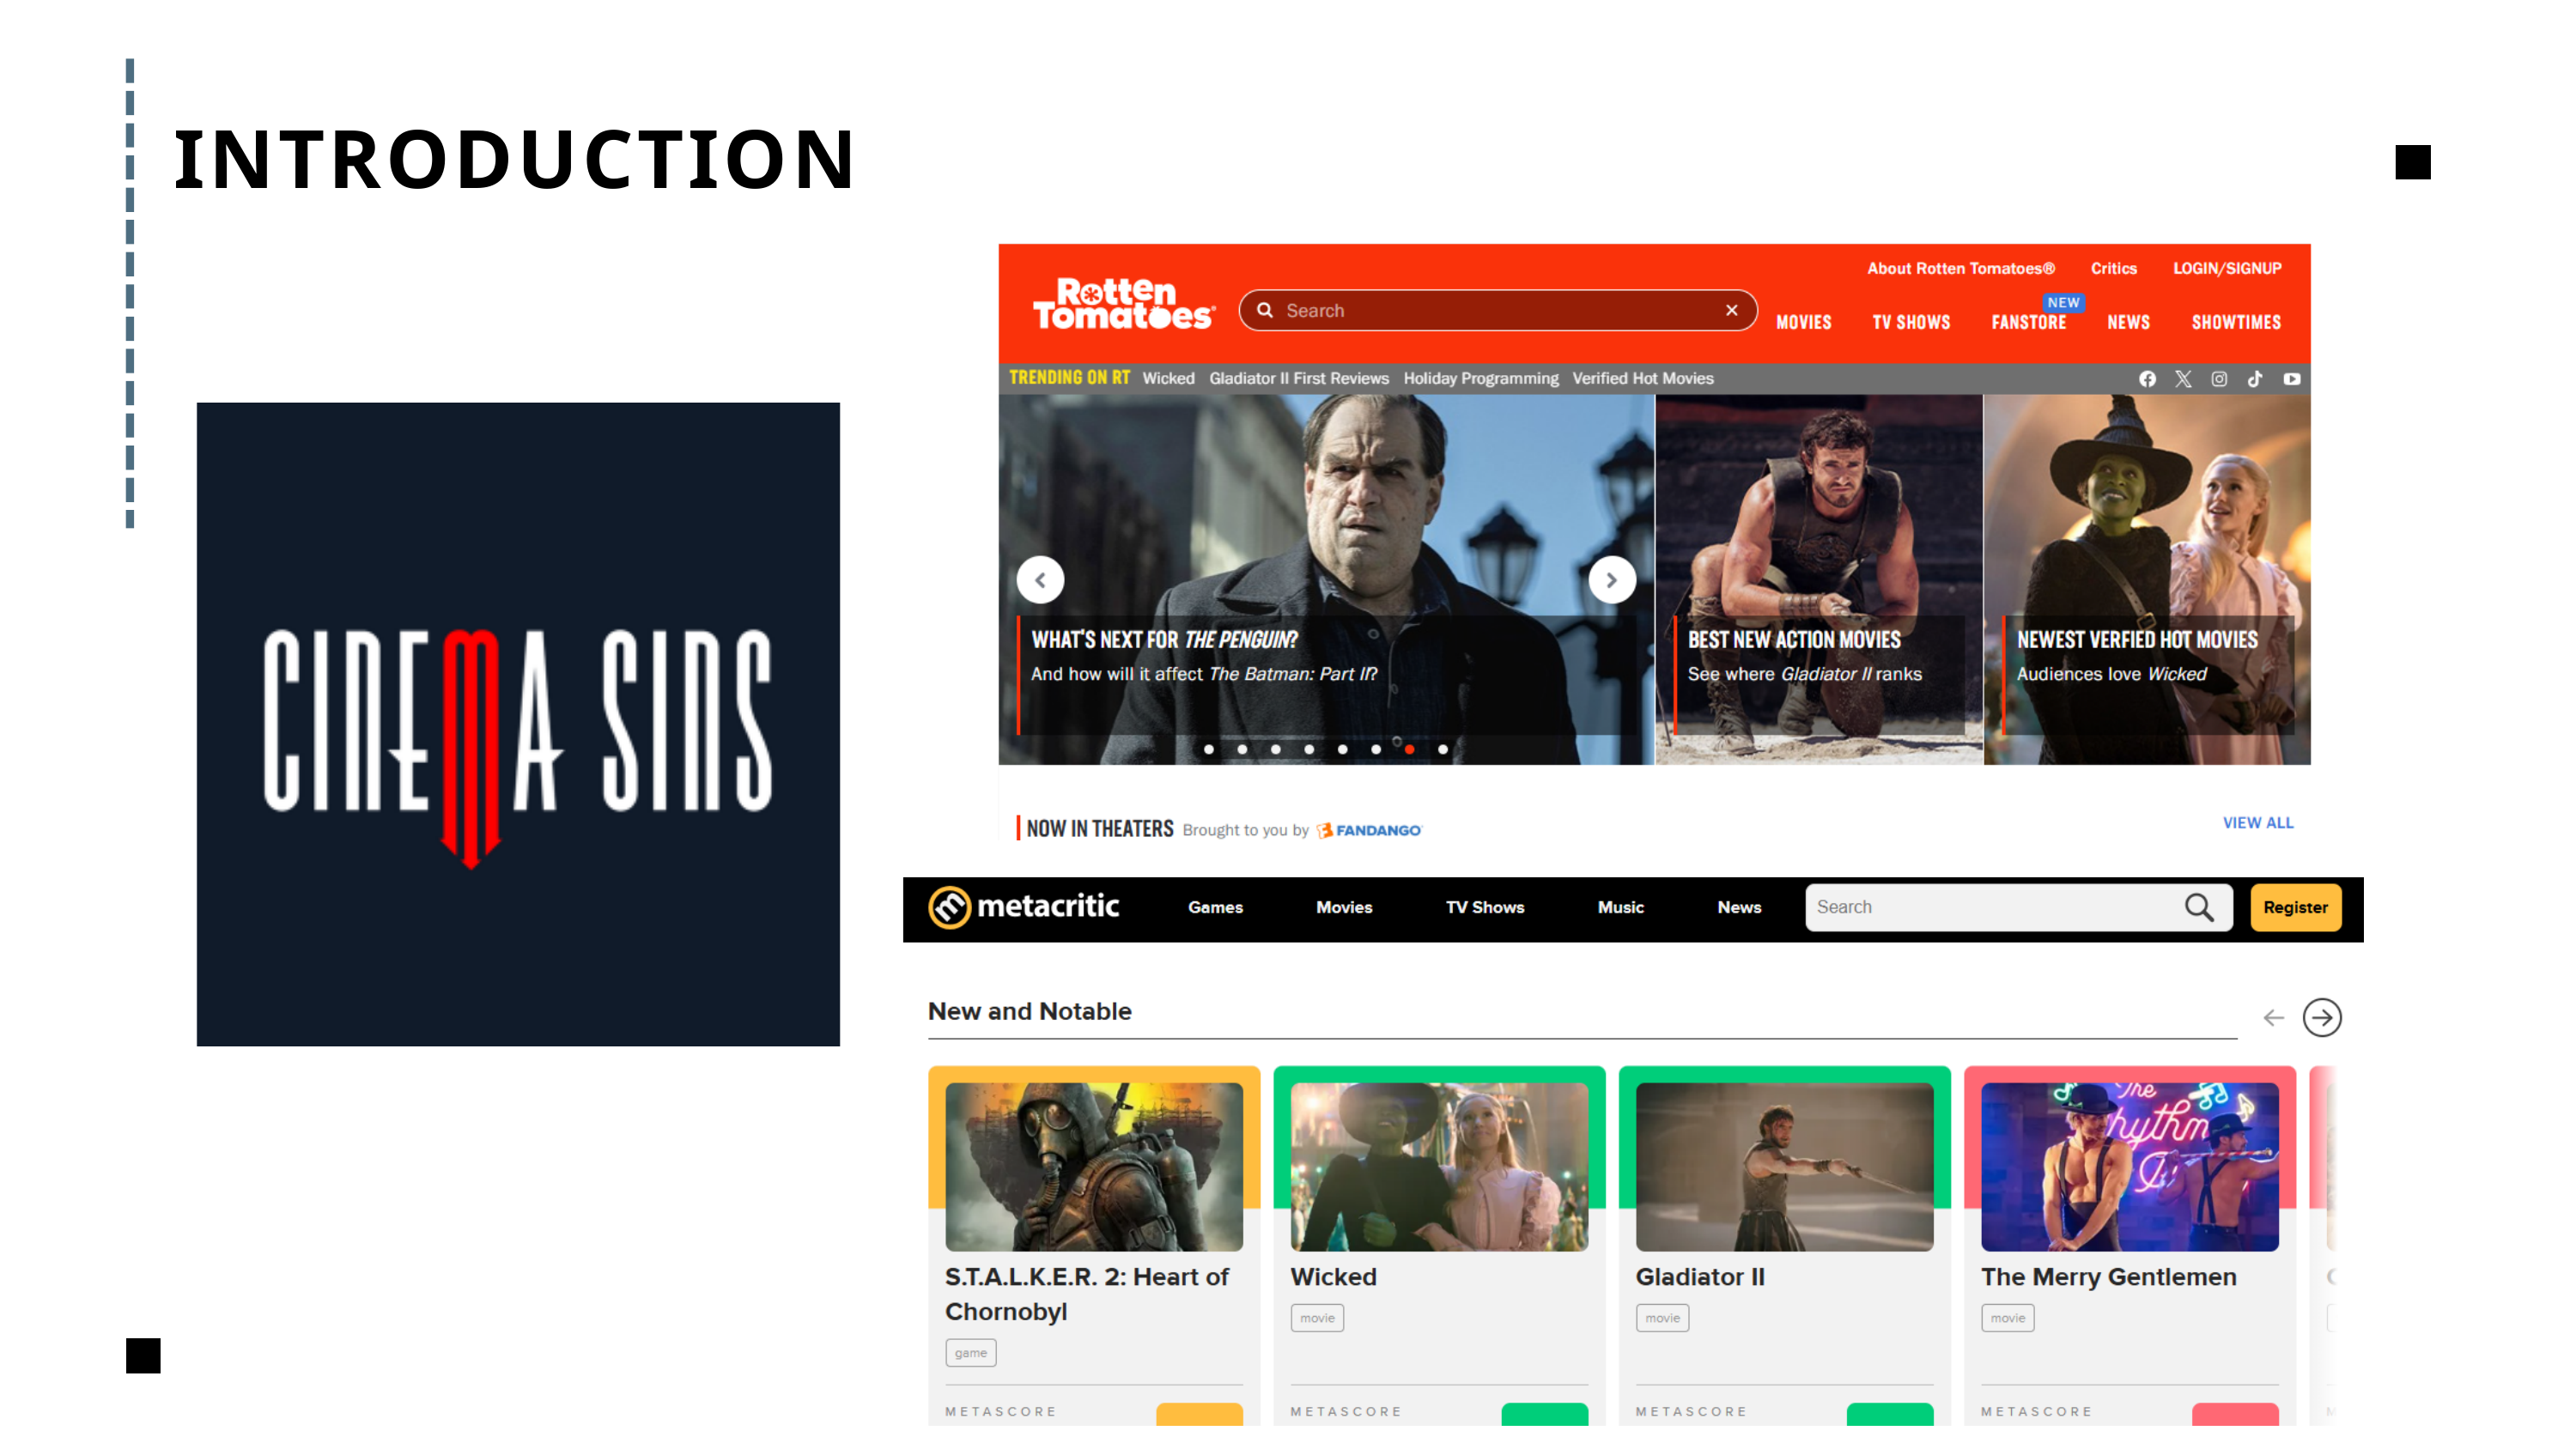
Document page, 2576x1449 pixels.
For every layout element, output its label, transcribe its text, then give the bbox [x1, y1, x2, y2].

text_box [197, 403, 841, 1046]
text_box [2396, 144, 2432, 180]
text_box INTRODUCTION [173, 92, 2397, 205]
text_box [902, 877, 2364, 1426]
text_box [998, 243, 2312, 841]
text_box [125, 1337, 161, 1373]
